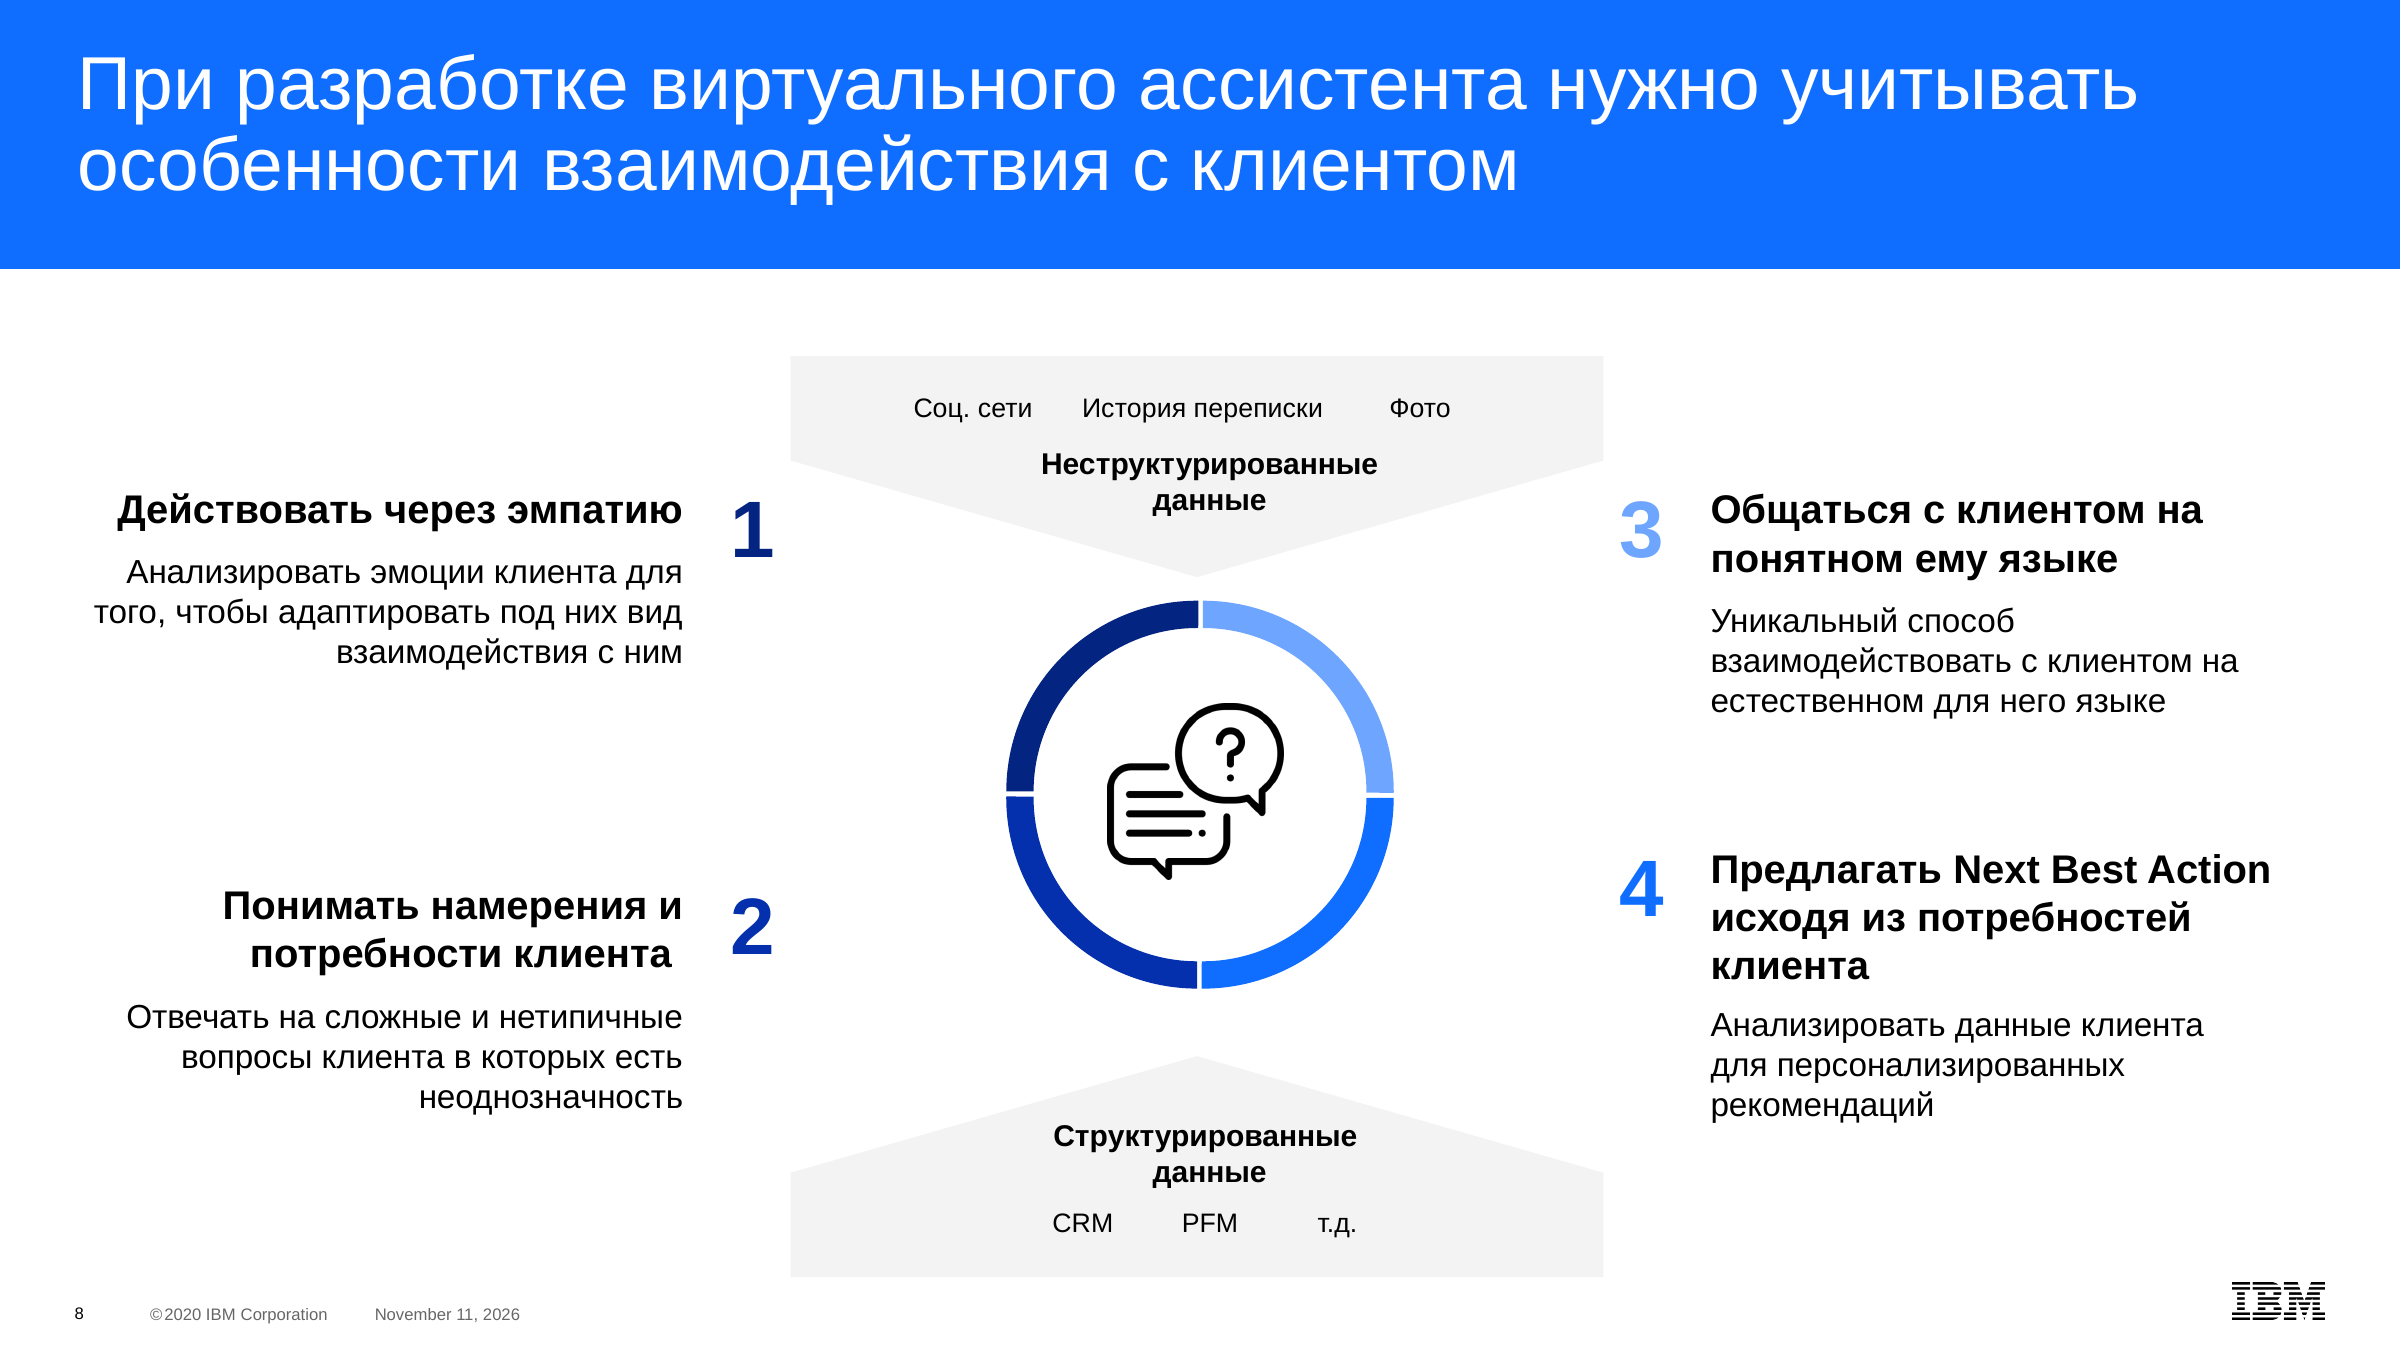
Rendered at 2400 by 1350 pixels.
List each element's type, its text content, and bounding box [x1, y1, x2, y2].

text_box 4 [1619, 835, 1884, 933]
text_box Анализировать эмоции клиента для того, чтобы адаптировать под них вид взаимодействия с ним [78, 550, 684, 671]
text_box История переписки [1054, 391, 1352, 424]
text_box Соц. сети [897, 391, 1049, 424]
text_box Фото [1356, 391, 1484, 424]
text_box [0, 0, 2400, 270]
picture [1107, 703, 1284, 880]
text_box Отвечать на сложные и нетипичные вопросы клиента в которых есть неоднозначность [78, 995, 684, 1116]
text_box т.д. [1264, 1205, 1411, 1238]
text_box Неструктурированные данные [996, 444, 1423, 517]
text_box Общаться с клиентом на понятном ему языке [1710, 484, 2316, 581]
title При разработке виртуального ассистента нужно учитывать особенности взаимодействия с клиентом [77, 45, 2328, 233]
text_box Анализировать данные клиента для персонализированных рекомендаций [1710, 1003, 2316, 1124]
text_box [789, 355, 1605, 579]
text_box Уникальный способ взаимодействовать с клиентом на естественном для него языке [1710, 599, 2316, 720]
text_box Действовать через эмпатию [78, 484, 510, 533]
text_box Структурированные данные [996, 1116, 1423, 1189]
text_box 2 [510, 874, 775, 971]
text_box Предлагать Next Best Action исходя из потребностей клиента [1710, 843, 2316, 988]
picture [2232, 1282, 2325, 1320]
text_box CRM [1009, 1205, 1137, 1238]
text_box 3 [1619, 477, 1884, 574]
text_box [1006, 600, 1394, 989]
text_box 1 [510, 477, 775, 574]
text_box PFM [1137, 1205, 1264, 1238]
text_box [789, 1055, 1605, 1279]
text_box Понимать намерения и потребности клиента [78, 879, 684, 976]
